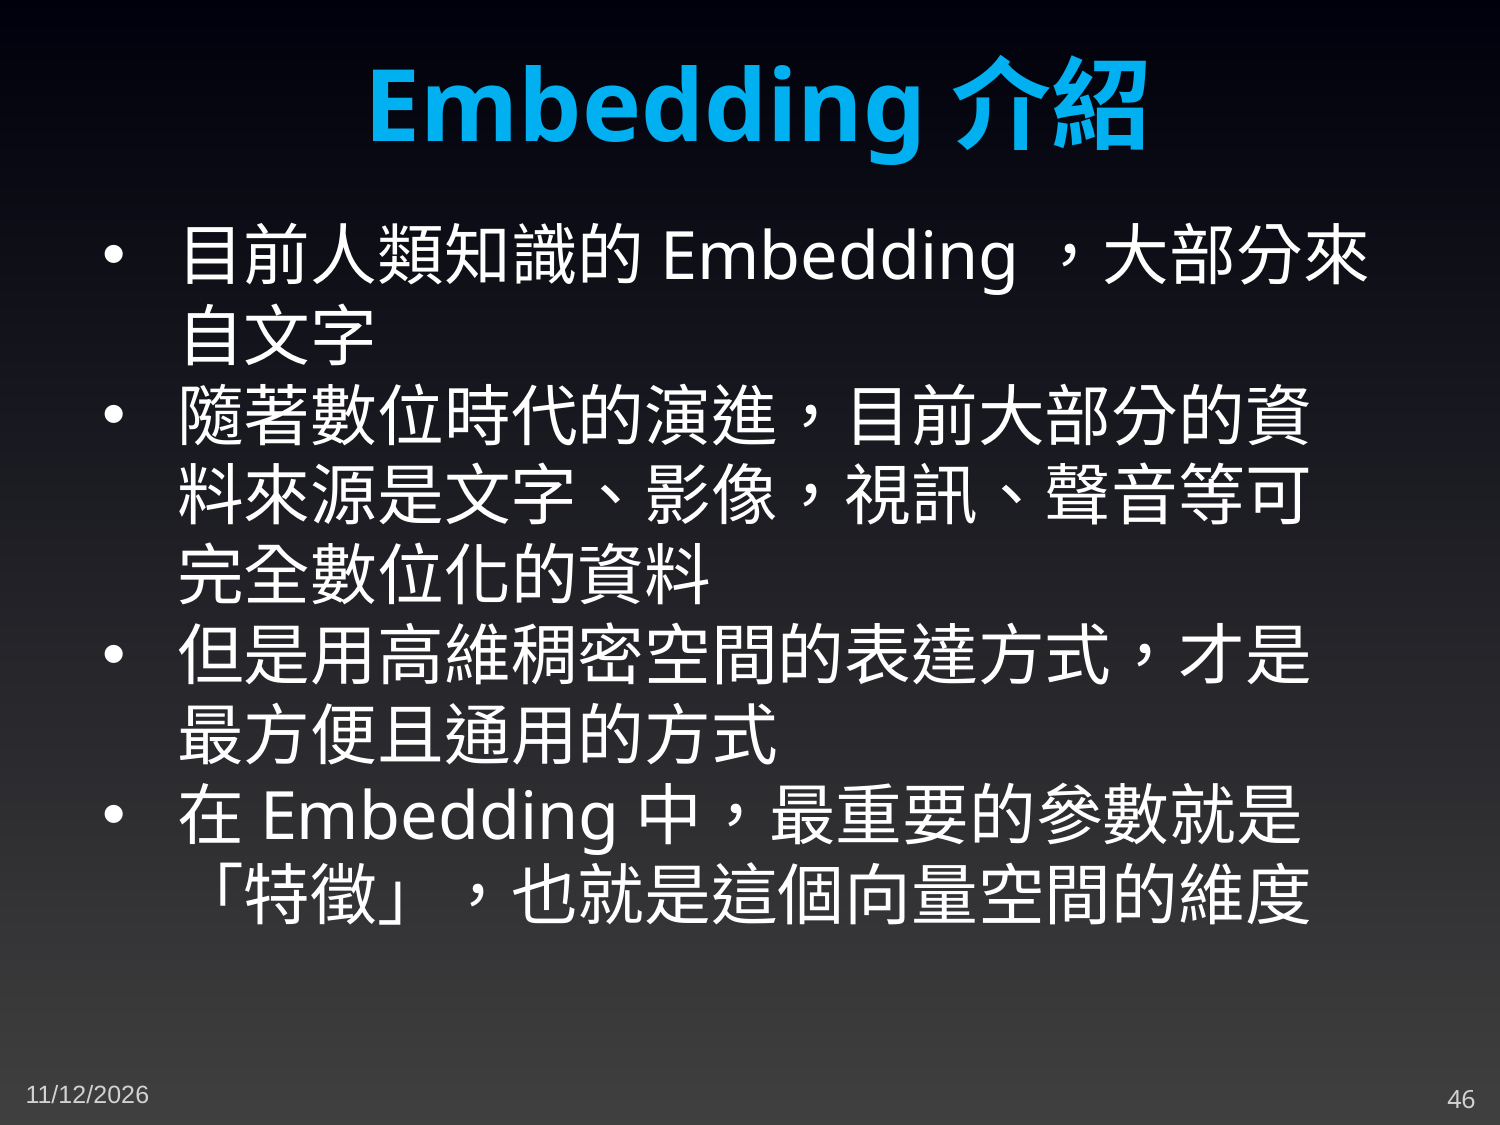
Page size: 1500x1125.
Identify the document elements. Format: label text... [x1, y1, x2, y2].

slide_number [10, 1075, 411, 1117]
text_box Embedding介紹 [350, 14, 1425, 177]
slide_number 46 [1340, 1075, 1491, 1117]
text_box 目前人類知識的Embedding，大部分來自文字 隨著數位時代的演進，目前大部分的資料來源是文字、影像，視訊、聲音等可完全數位化的資料 但是用高維稠密空間的表達方式，才是最方便且通用的方式 在Embedding中，最重要的參數就是「特徵」，也就是這個向量空間的維度 [87, 205, 1388, 941]
